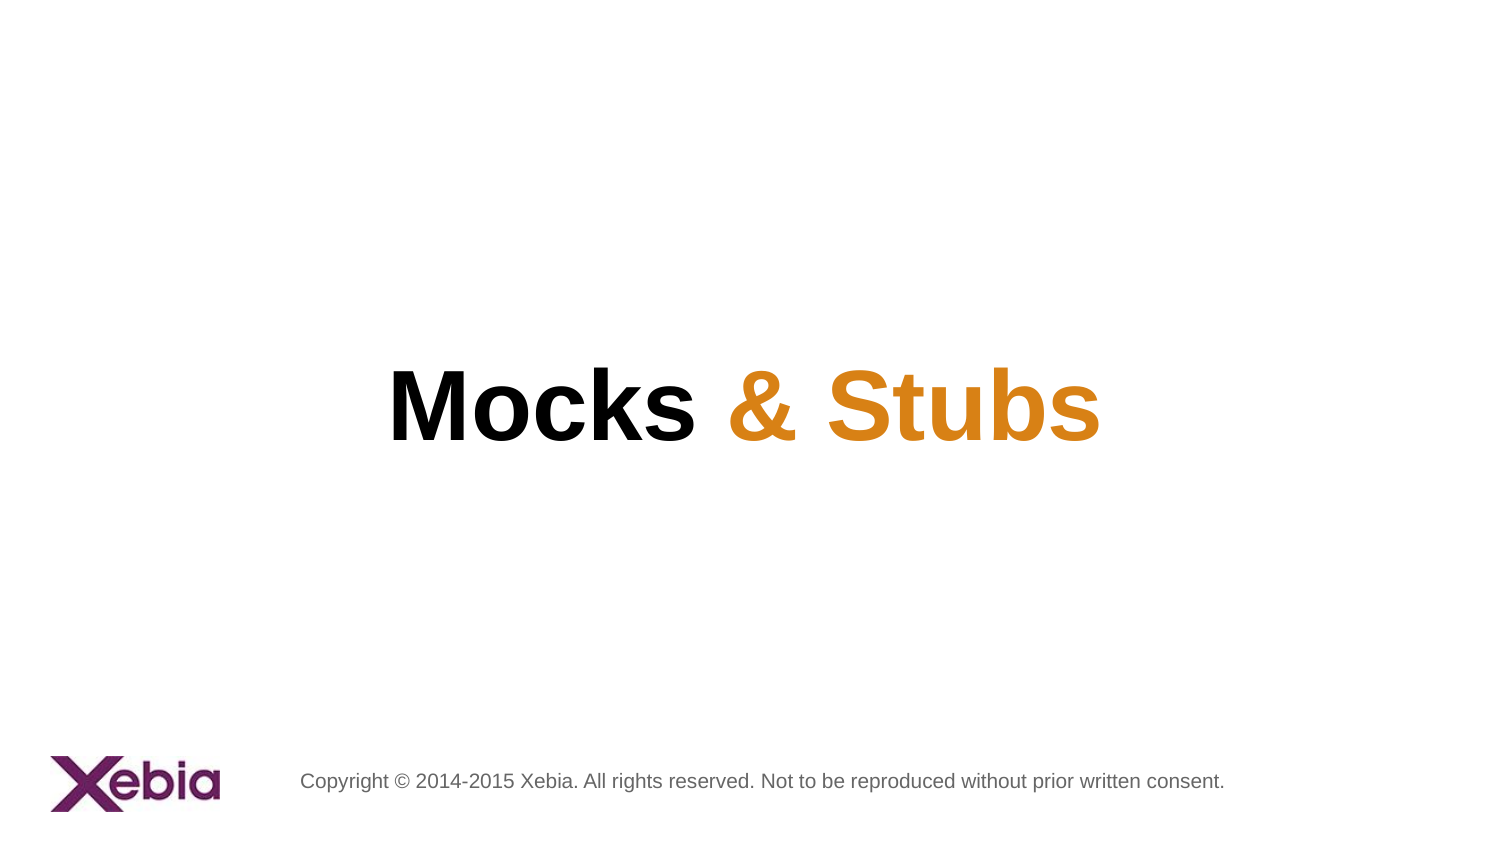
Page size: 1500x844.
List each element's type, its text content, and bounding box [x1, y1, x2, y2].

picture [50, 756, 220, 813]
text_box Copyright © 2014-2015 Xebia. All rights reserved. Not to be reproduced without prior written consent. [285, 752, 1401, 808]
title Mocks & Stubs [28, 284, 1388, 475]
